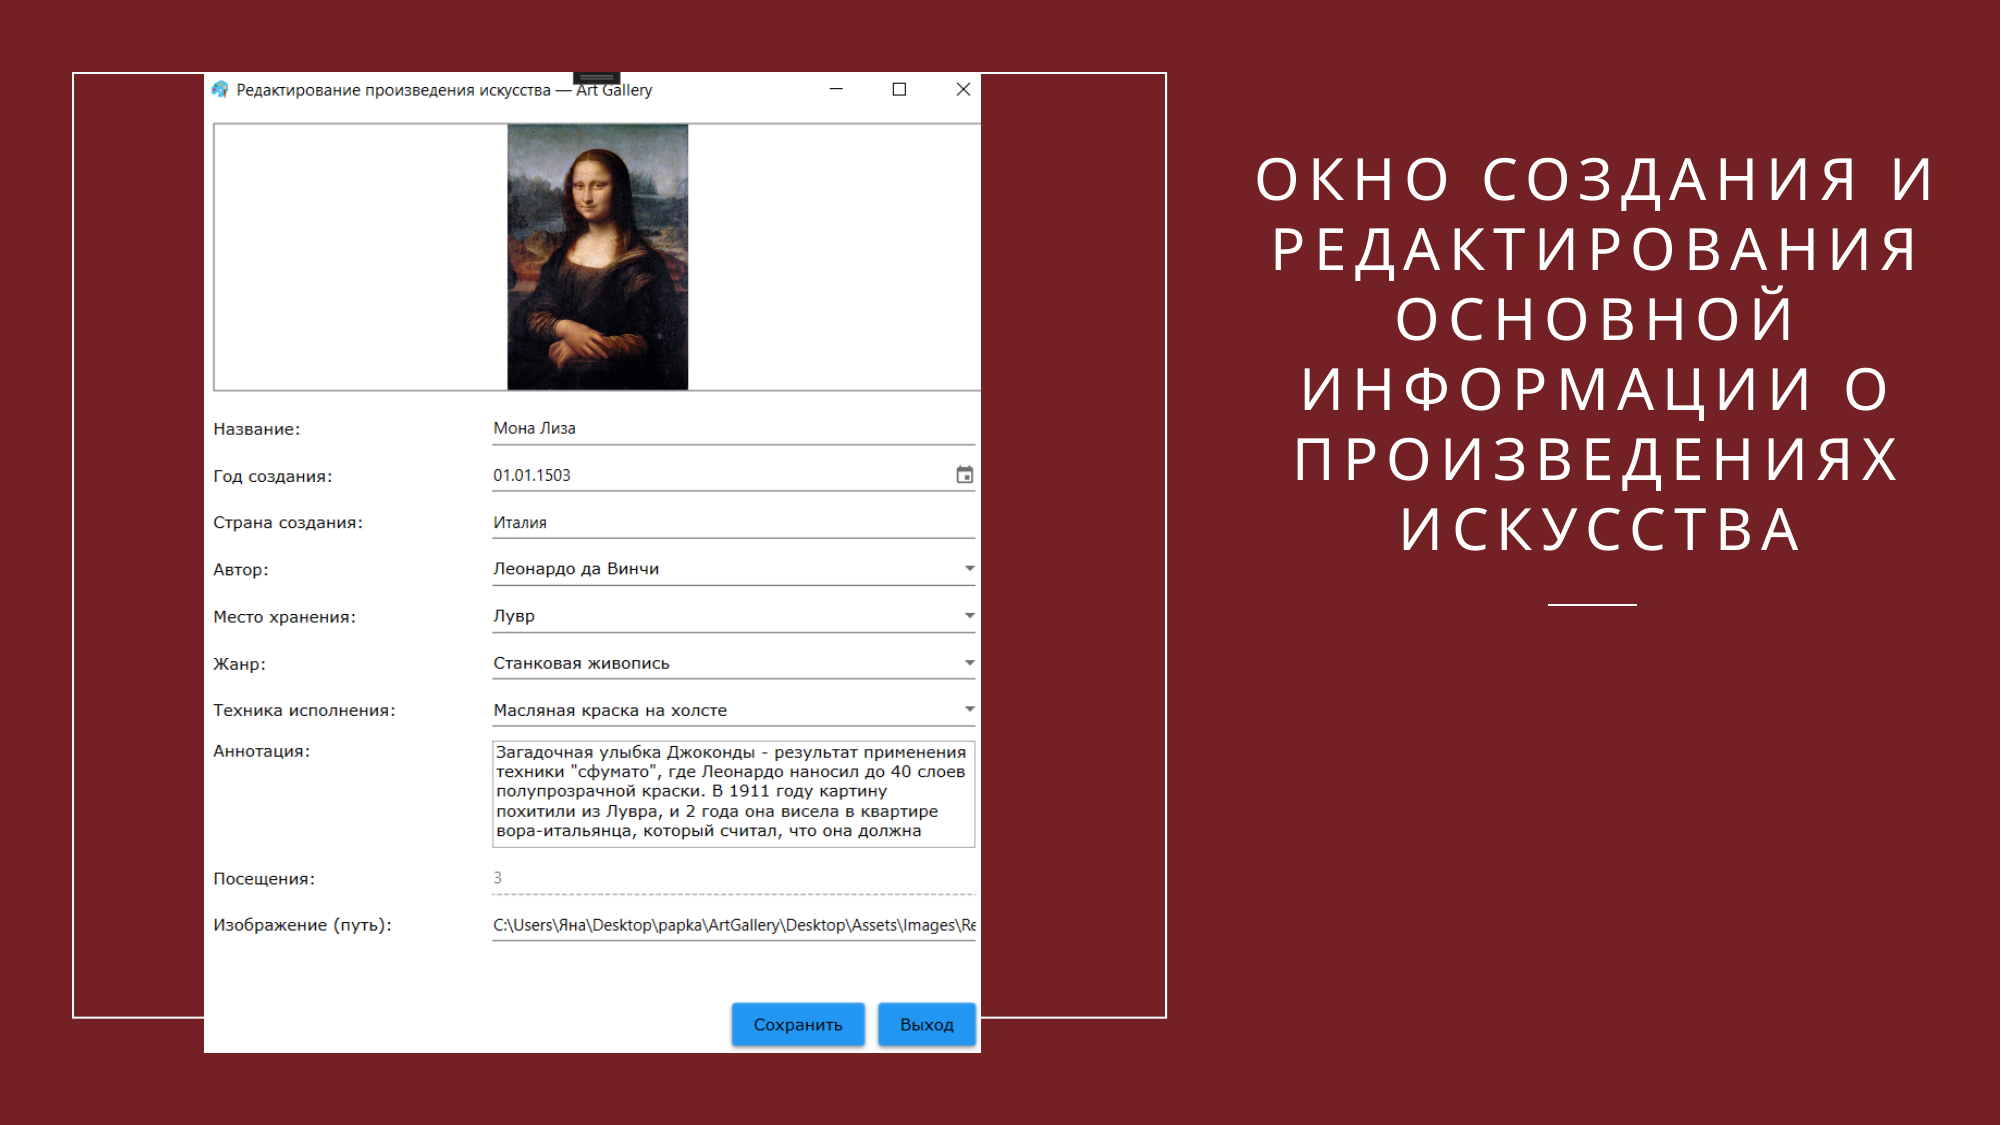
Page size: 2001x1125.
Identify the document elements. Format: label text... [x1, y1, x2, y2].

picture [204, 71, 981, 1054]
title окно создания и Редактирования основной информации о произведениях искусства [1253, 139, 1944, 563]
